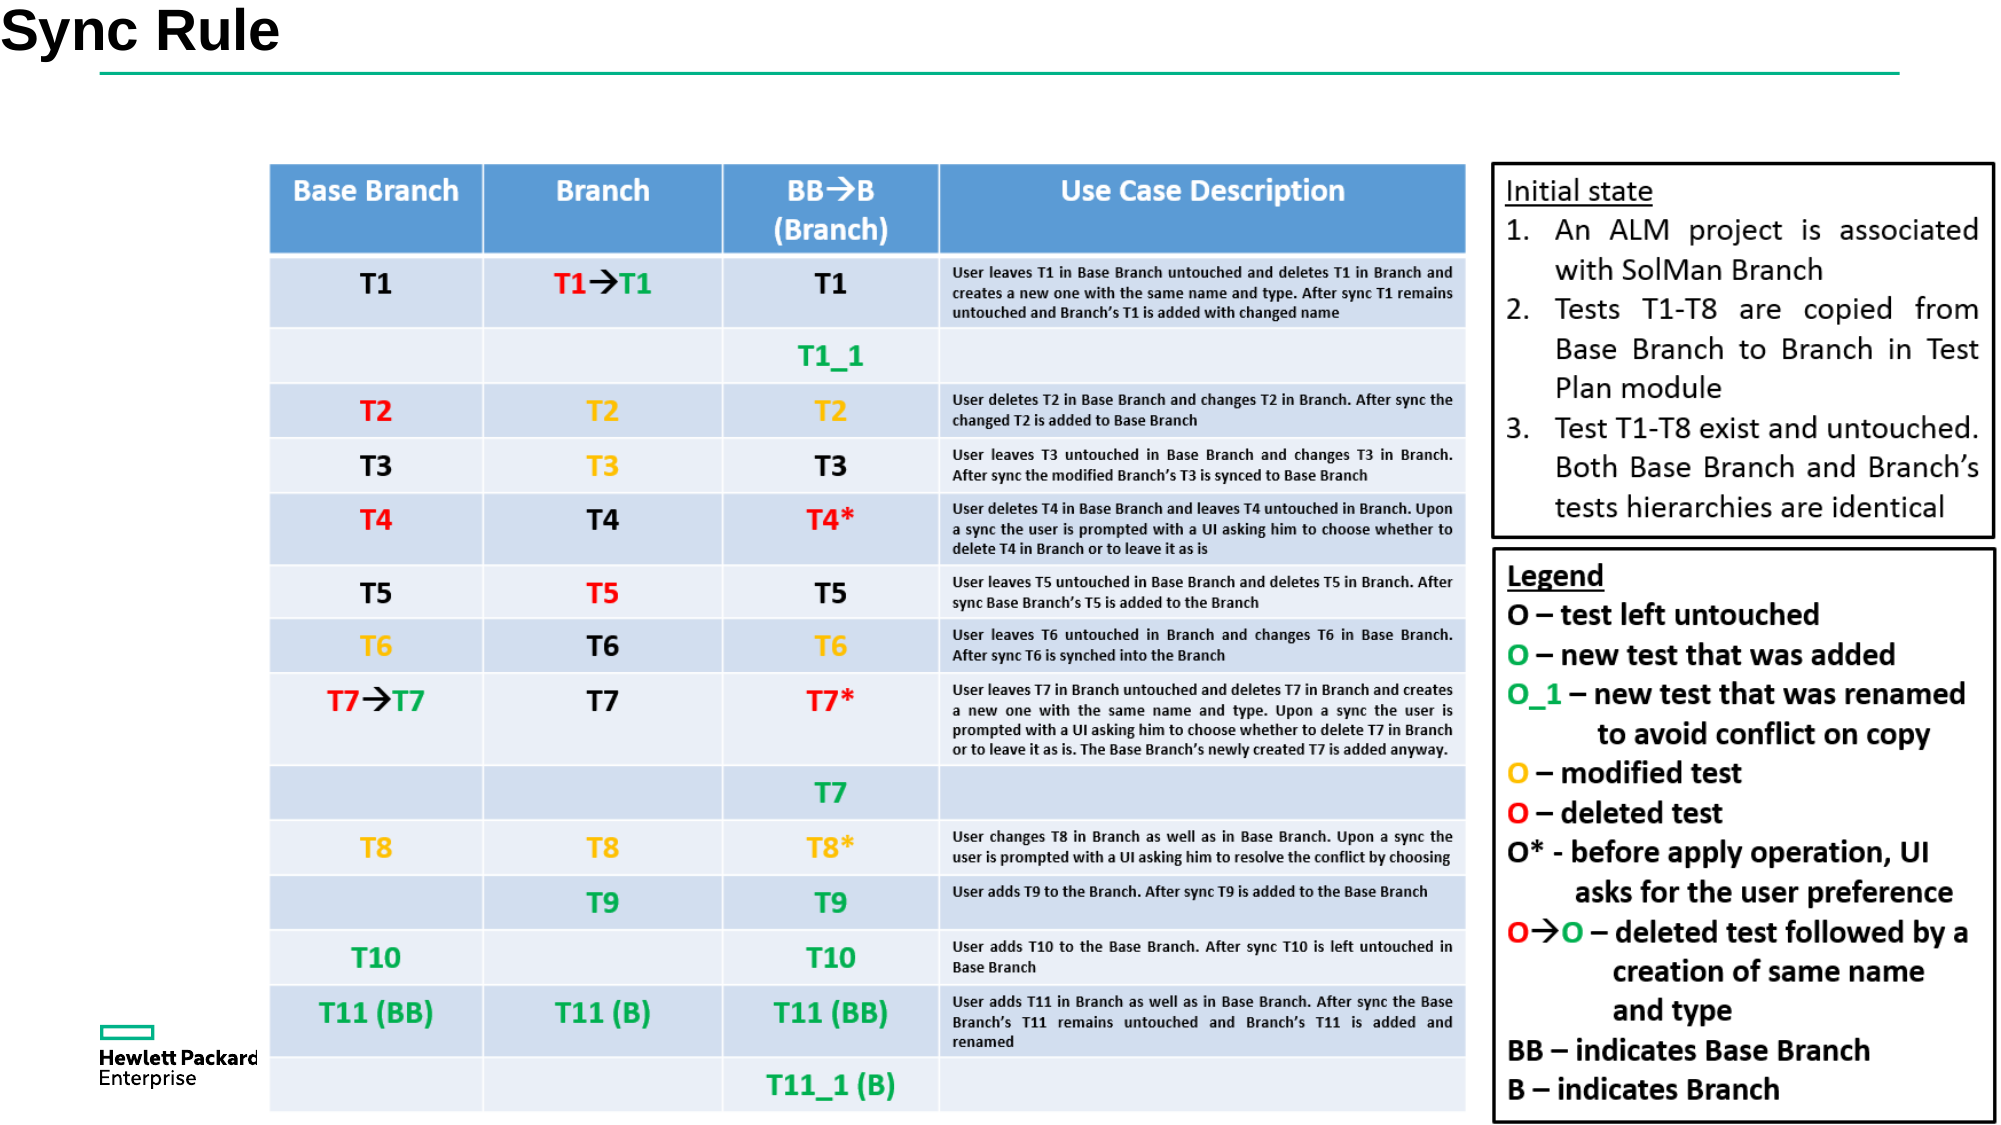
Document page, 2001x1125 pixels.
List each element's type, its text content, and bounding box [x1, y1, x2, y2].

title Sync Rule [0, 0, 1725, 218]
picture [257, 147, 2000, 1125]
